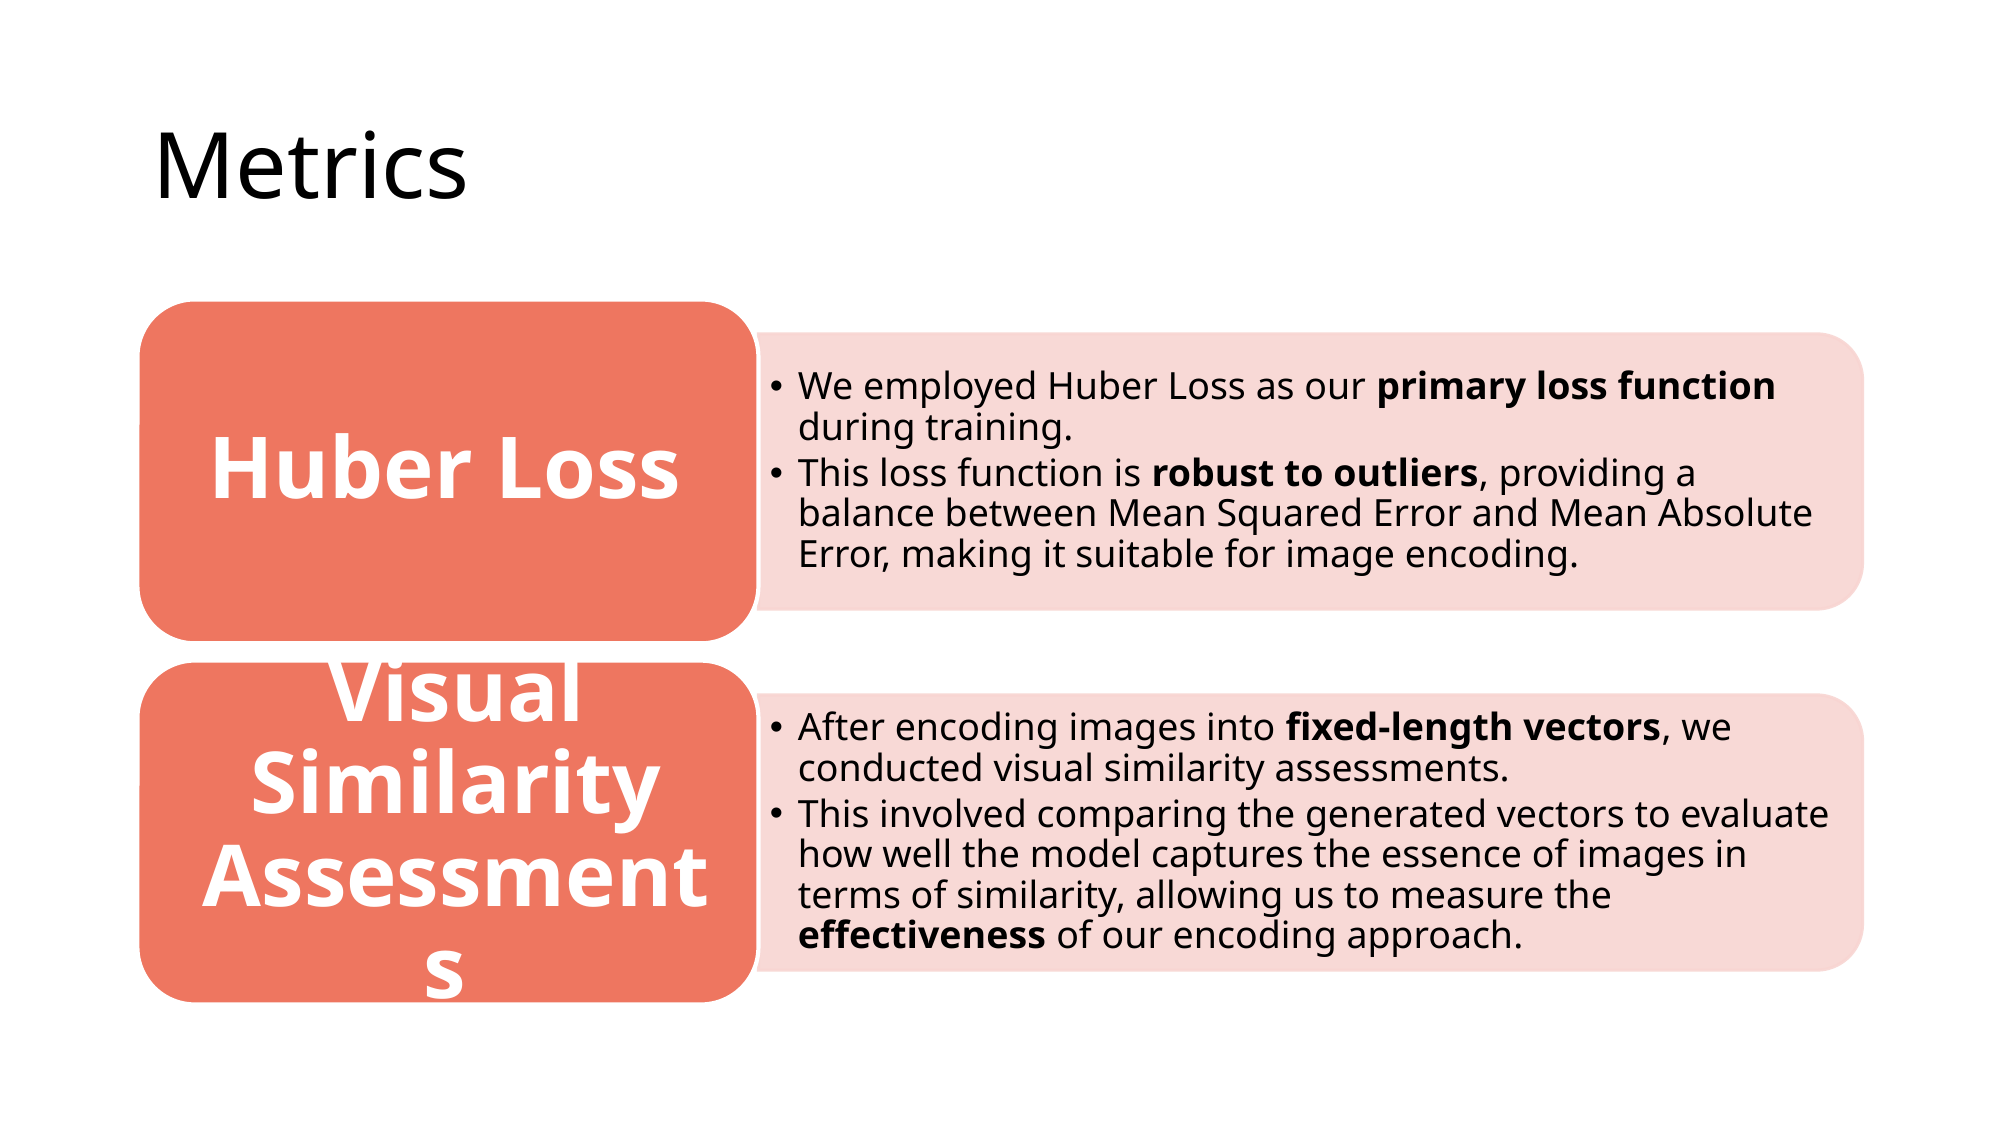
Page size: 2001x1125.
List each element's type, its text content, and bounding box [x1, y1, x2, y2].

title Metrics [137, 59, 1863, 278]
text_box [136, 298, 1863, 1005]
